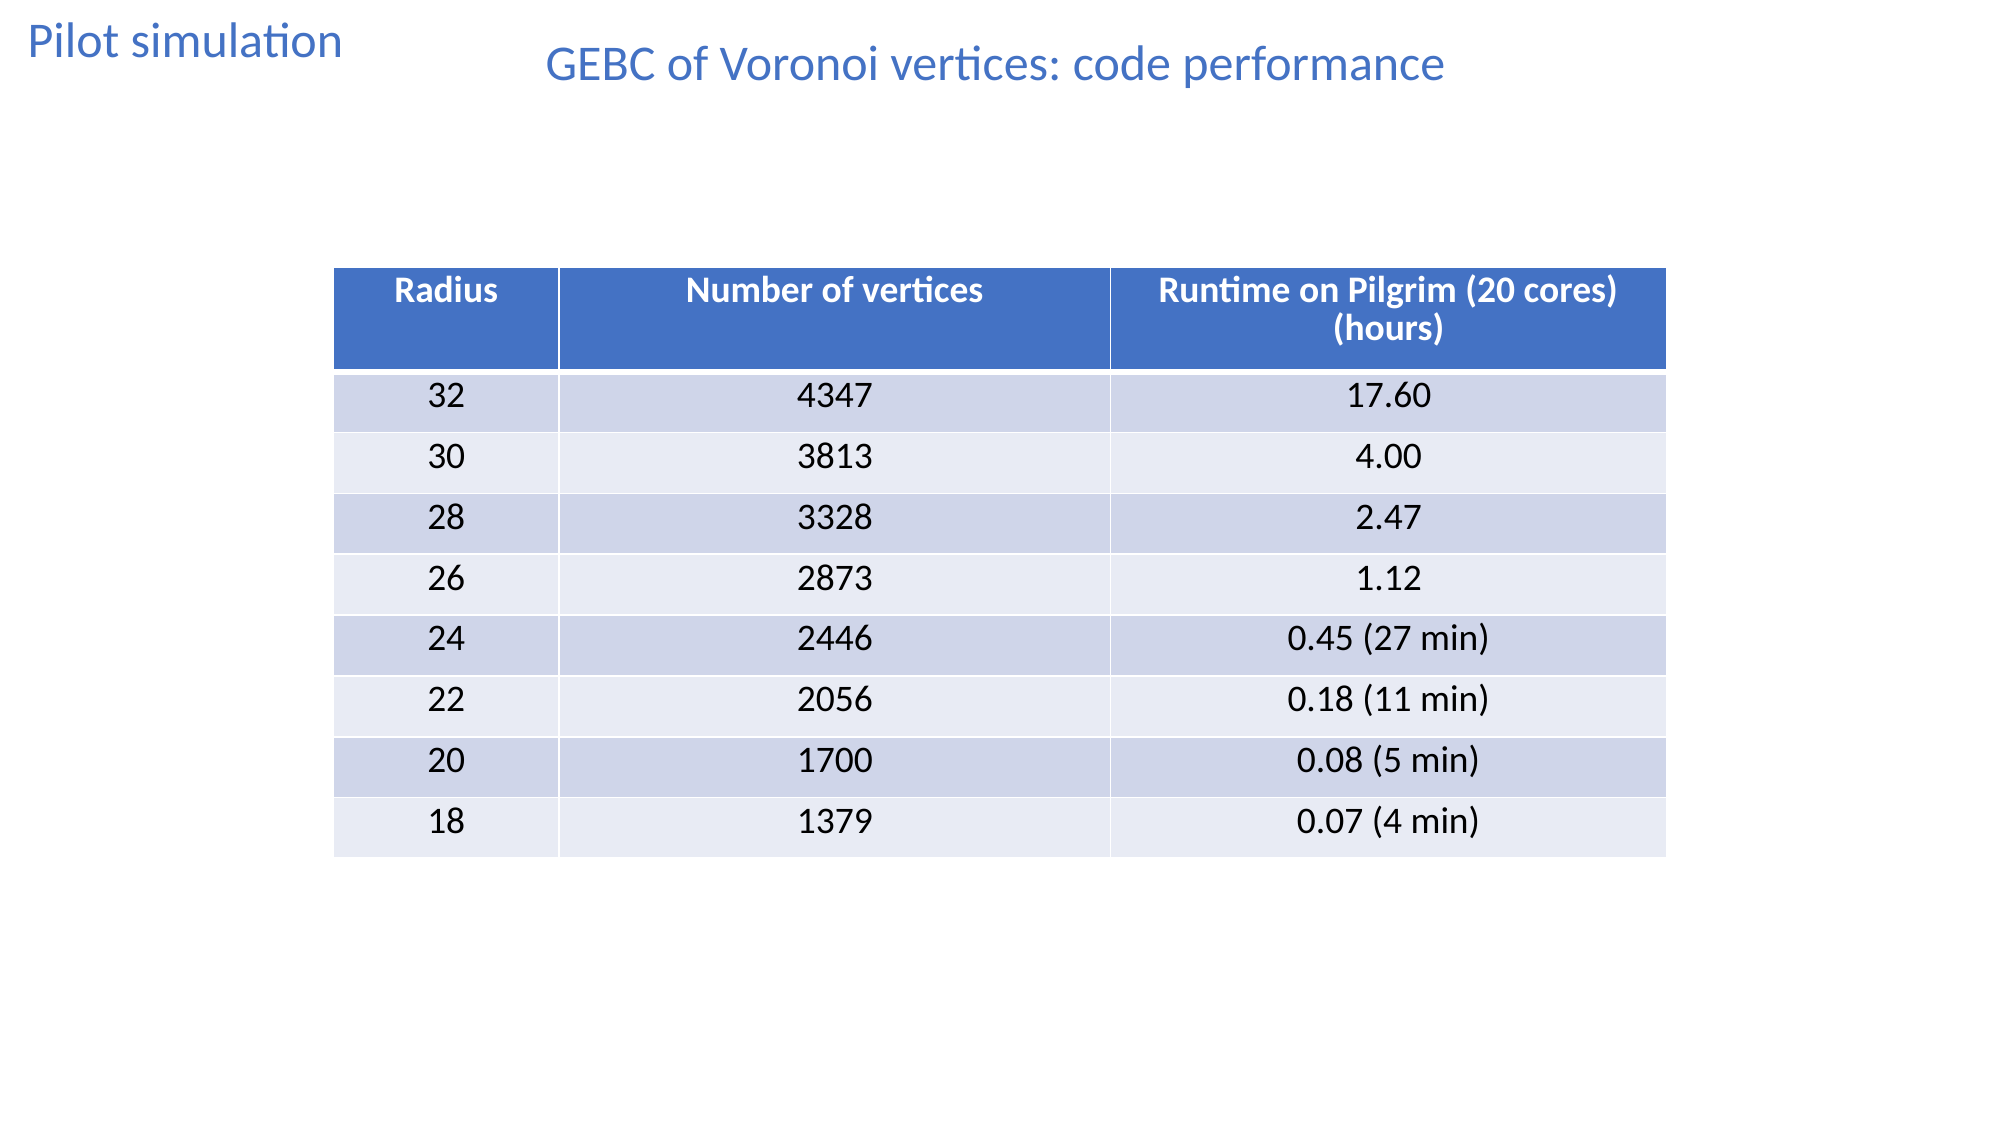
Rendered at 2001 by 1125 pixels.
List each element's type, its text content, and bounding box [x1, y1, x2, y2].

table_cell 30 [334, 433, 558, 493]
table_cell 0.45 (27 min) [1111, 616, 1666, 675]
table_cell 24 [334, 616, 558, 675]
table_cell 32 [334, 375, 558, 432]
table_cell 17.60 [1111, 375, 1666, 432]
table_cell 26 [334, 555, 558, 614]
table_cell 22 [334, 677, 558, 736]
table_cell 1700 [560, 738, 1110, 797]
table_cell 2446 [560, 616, 1110, 675]
table_cell 20 [334, 738, 558, 797]
table_cell 1379 [560, 798, 1110, 857]
table_cell 2.47 [1111, 494, 1666, 553]
table_cell 0.08 (5 min) [1111, 738, 1666, 797]
table_cell 2056 [560, 677, 1110, 736]
table_header Radius [334, 268, 558, 369]
table_cell 1.12 [1111, 555, 1666, 614]
table_cell 18 [334, 798, 558, 857]
table_cell 4.00 [1111, 433, 1666, 493]
table_cell 4347 [560, 375, 1110, 432]
table_header Number of vertices [560, 268, 1110, 369]
table_header Runtime on Pilgrim (20 cores) (hours) [1111, 268, 1666, 369]
table_cell 28 [334, 494, 558, 553]
table_cell 3813 [560, 433, 1110, 493]
table_cell 2873 [560, 555, 1110, 614]
table_cell 0.18 (11 min) [1111, 677, 1666, 736]
table_cell 3328 [560, 494, 1110, 553]
text_box Pilot simulation [0, 0, 371, 75]
table_cell 0.07 (4 min) [1111, 798, 1666, 857]
text_box GEBC of Voronoi vertices: code performance [530, 23, 1469, 98]
